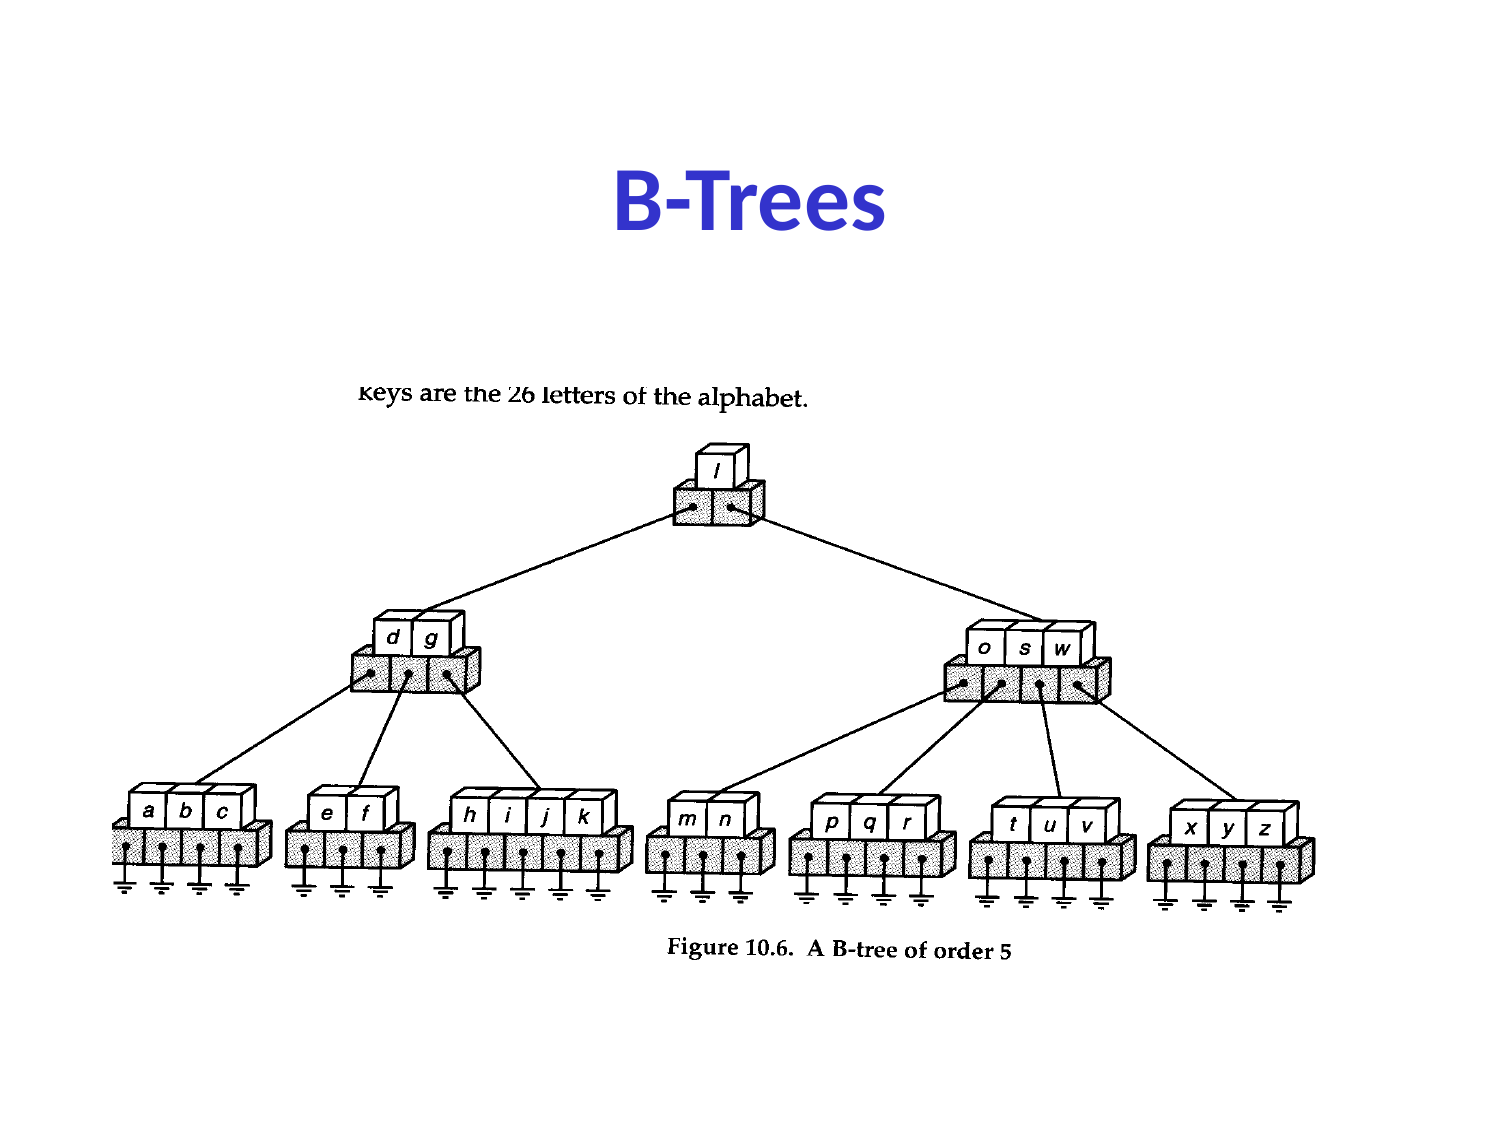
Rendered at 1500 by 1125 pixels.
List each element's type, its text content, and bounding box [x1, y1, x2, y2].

title B-Trees [112, 99, 1388, 288]
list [112, 387, 1388, 969]
